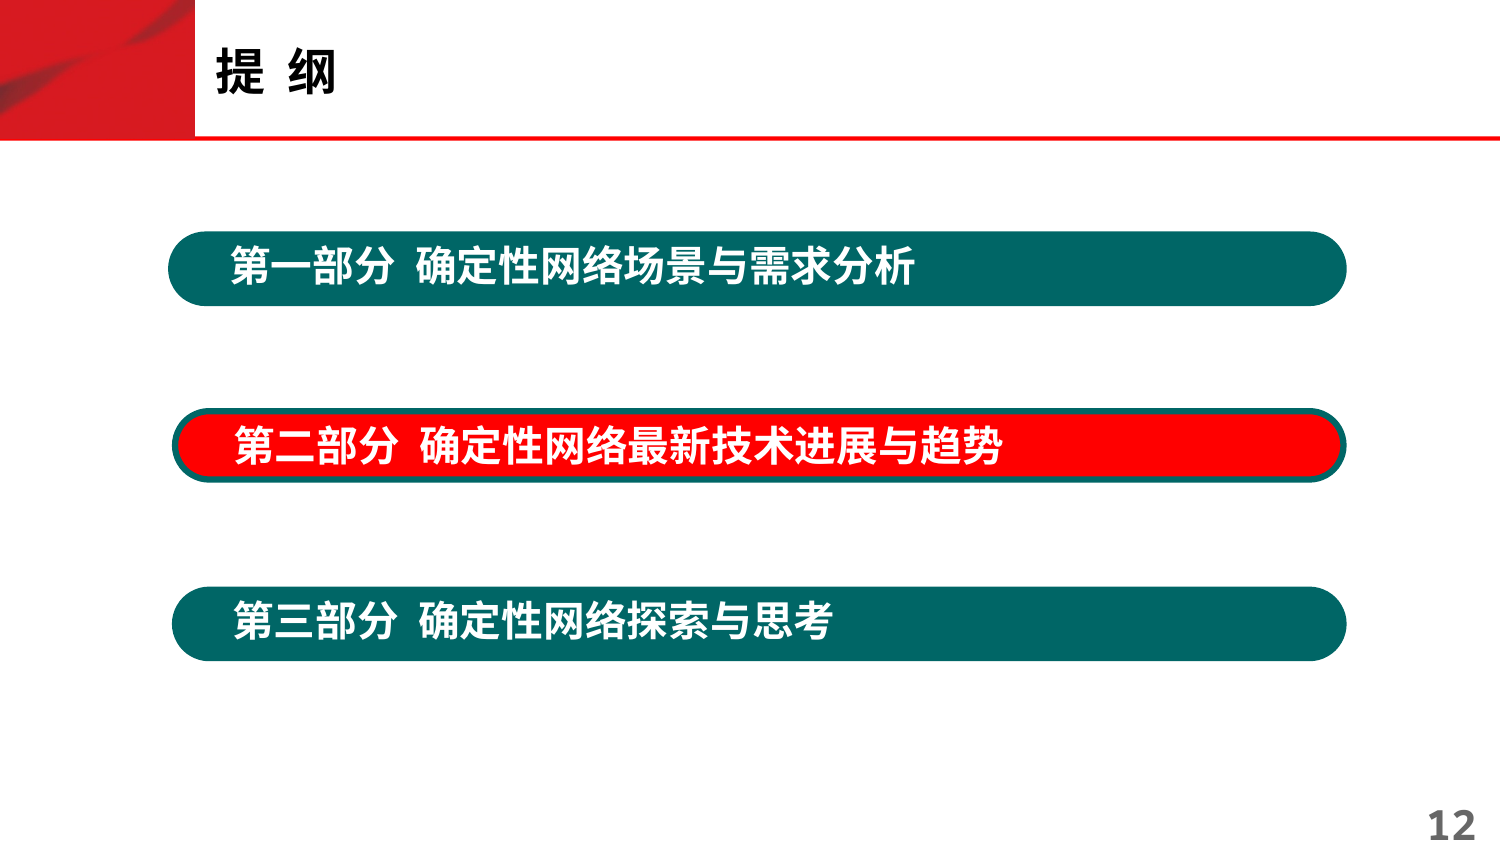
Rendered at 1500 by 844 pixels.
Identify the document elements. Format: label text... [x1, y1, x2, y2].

text_box 12 [1387, 790, 1500, 844]
text_box 第一部分 确定性网络场景与需求分析 [194, 232, 1269, 298]
text_box [171, 234, 1344, 303]
text_box [175, 589, 1344, 659]
text_box 第三部分 确定性网络探索与思考 [197, 587, 1234, 653]
text_box [280, 472, 1332, 487]
text_box 第二部分 确定性网络最新技术进展与趋势 [198, 412, 1199, 477]
picture [0, 0, 195, 139]
text_box [175, 411, 1344, 480]
text_box [276, 303, 1280, 310]
title 提 纲 [199, 30, 1016, 111]
